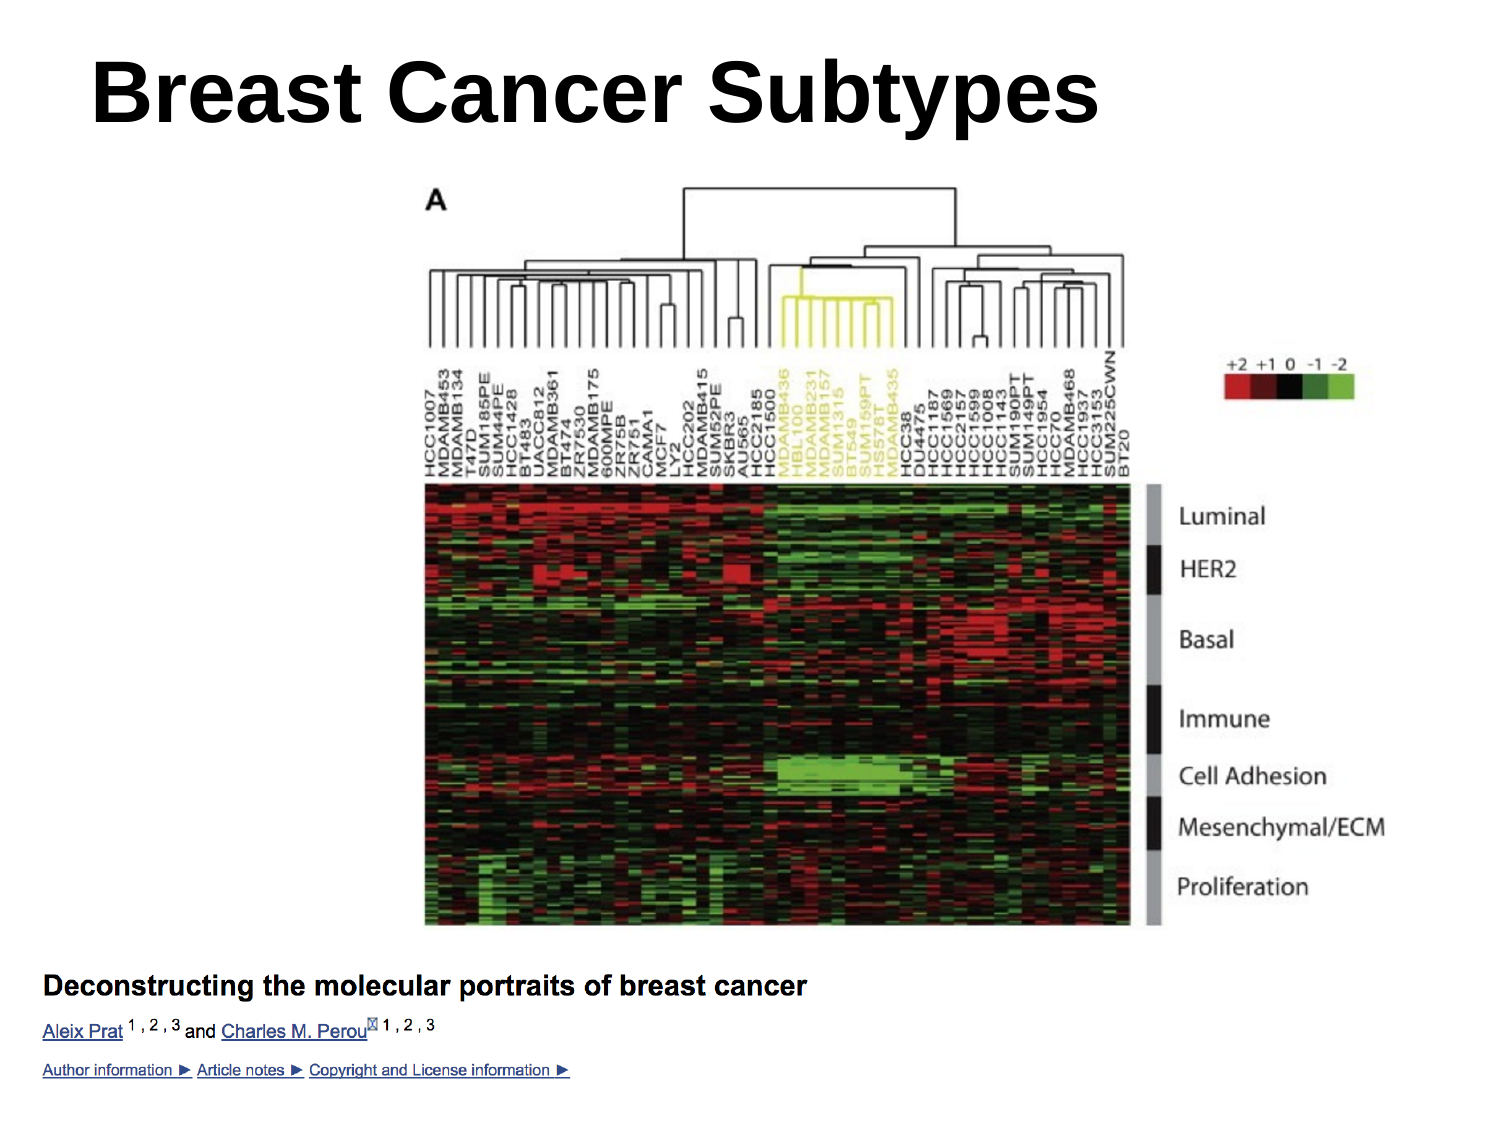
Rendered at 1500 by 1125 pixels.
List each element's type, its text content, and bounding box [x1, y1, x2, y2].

picture [0, 155, 1432, 1100]
title Breast Cancer Subtypes [75, 0, 1425, 188]
